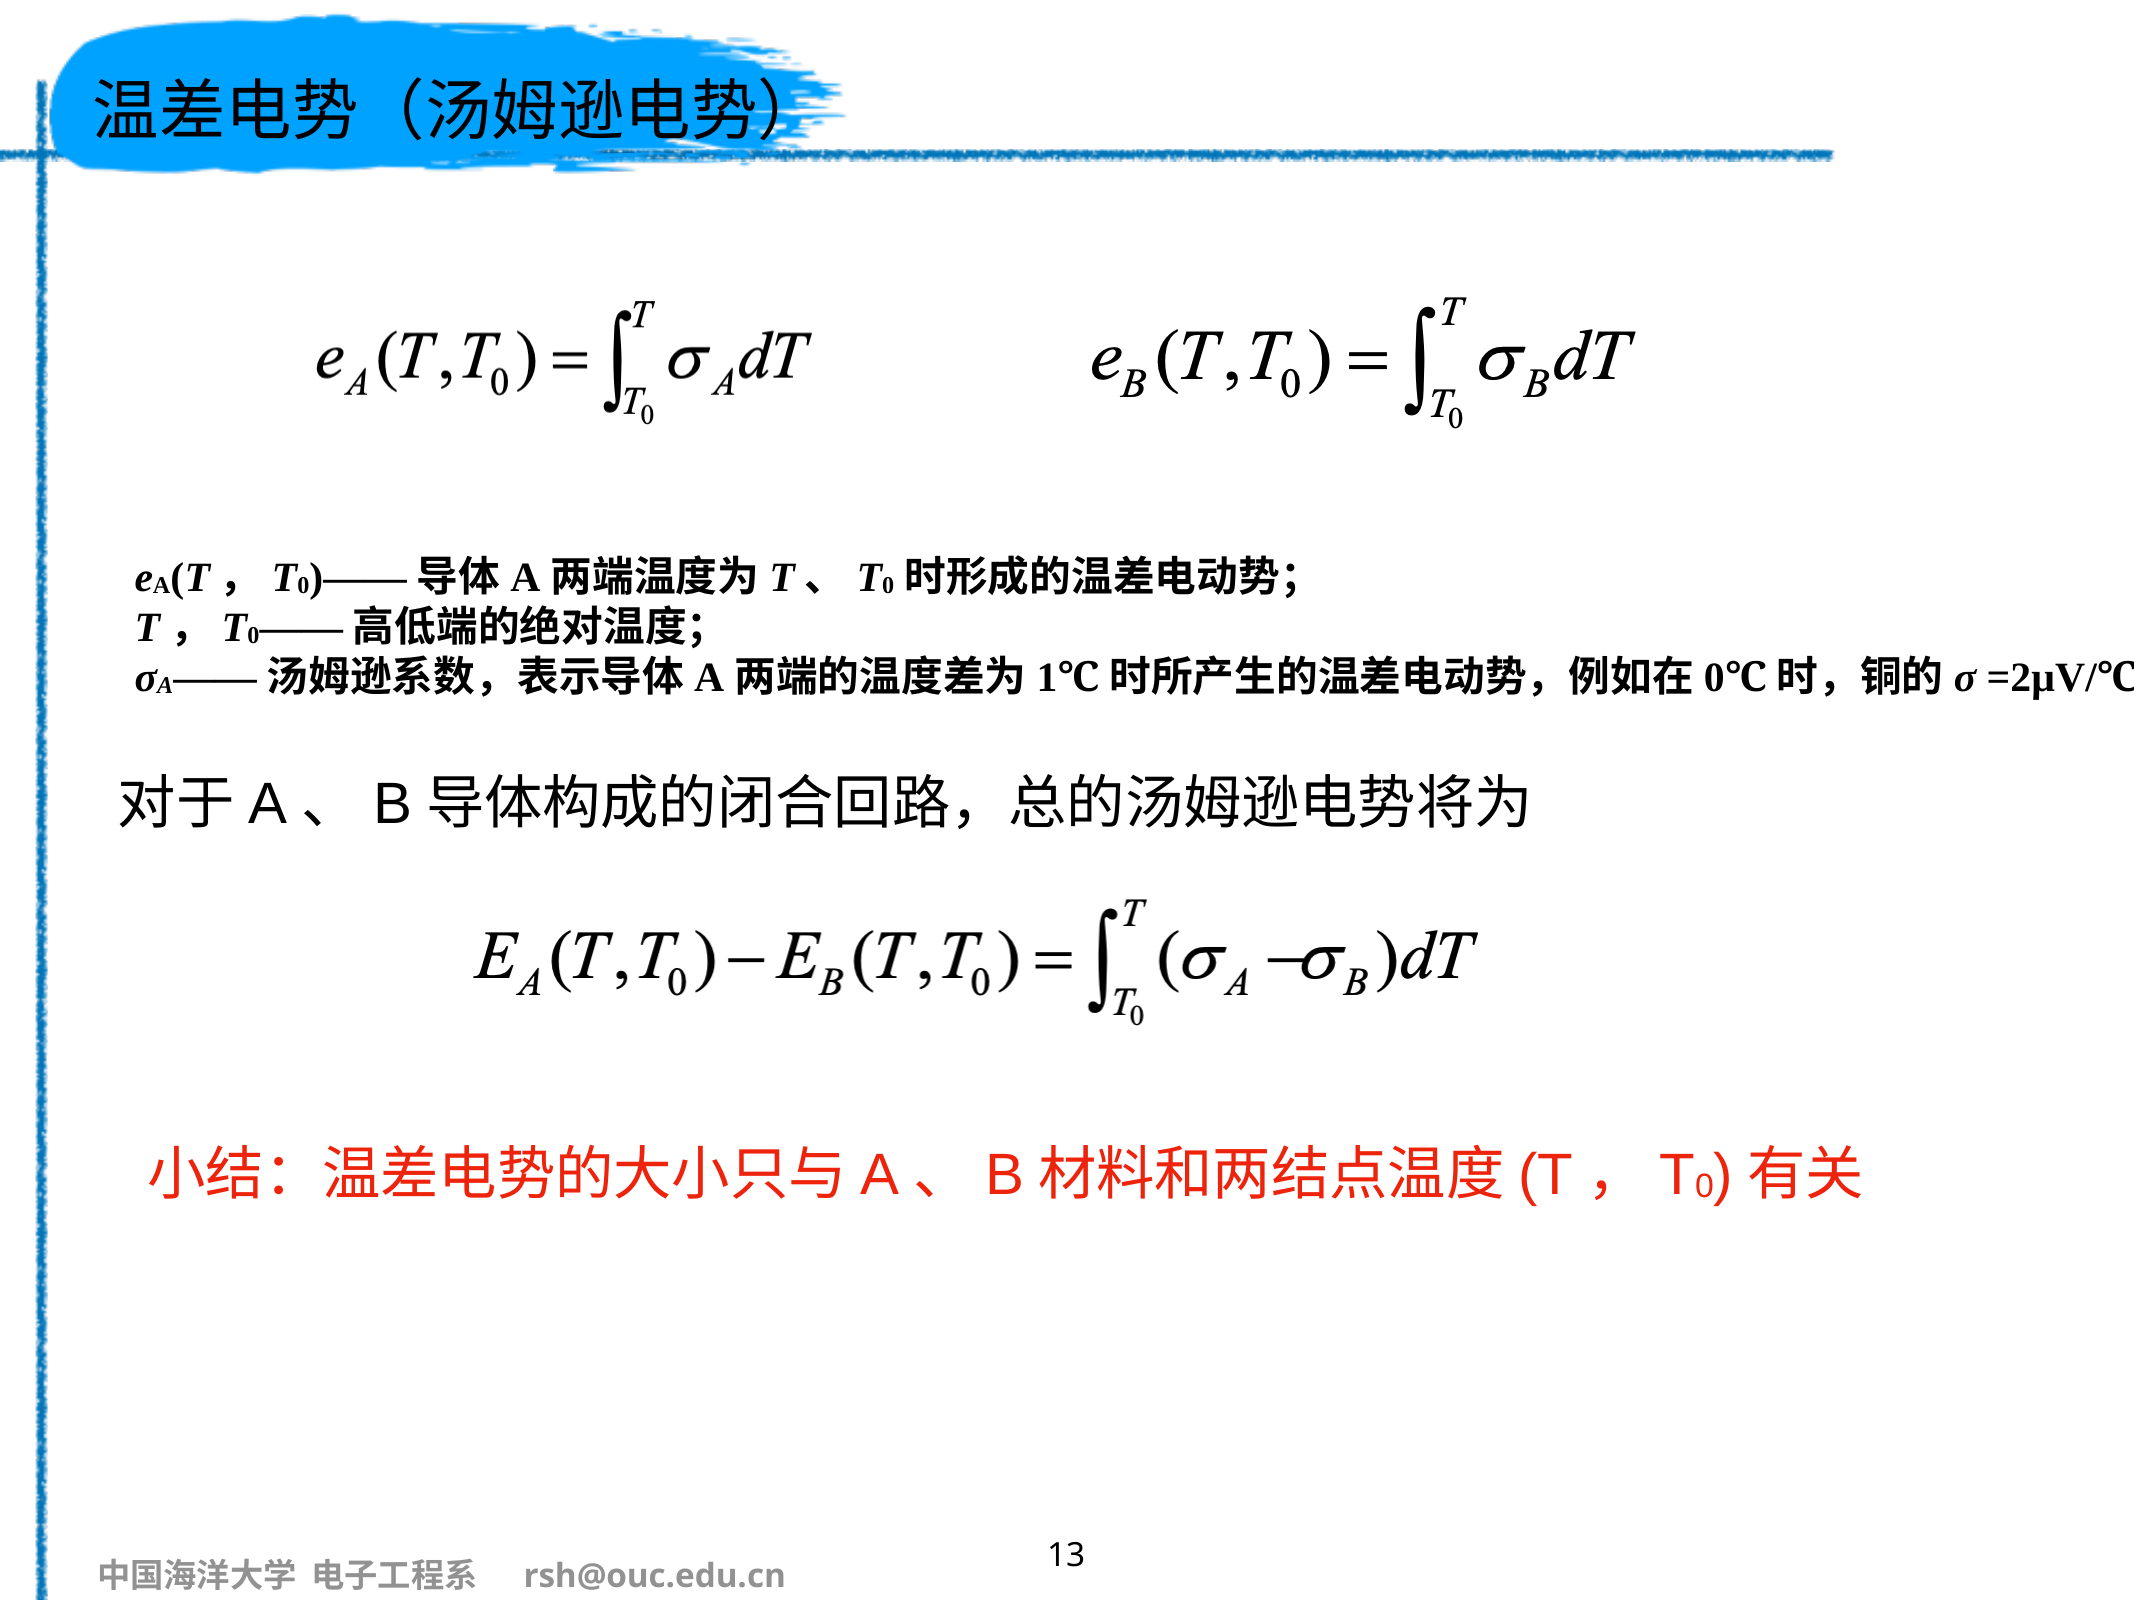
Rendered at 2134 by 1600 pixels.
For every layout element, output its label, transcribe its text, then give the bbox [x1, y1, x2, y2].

text_box eA(T，T0)——导体A两端温度为T、T0时形成的温差电动势； T，T0——高低端的绝对温度； σA——汤姆逊系数，表示导体A两端的温度差为1℃时所产生的温差电动势，例如在0℃时，铜的σ =2μV/℃。 [126, 540, 2134, 708]
text_box 小结：温差电势的大小只与A、B材料和两结点温度(T，T0)有关 [139, 1128, 1886, 1215]
picture [463, 881, 1487, 1037]
picture [306, 283, 823, 434]
picture [0, 11, 1841, 1600]
title 温差电势（汤姆逊电势） [75, 17, 843, 199]
picture [1081, 277, 1645, 439]
text_box 对于A、B导体构成的闭合回路，总的汤姆逊电势将为 [109, 756, 1542, 844]
slide_number 13 [1037, 1524, 1095, 1579]
